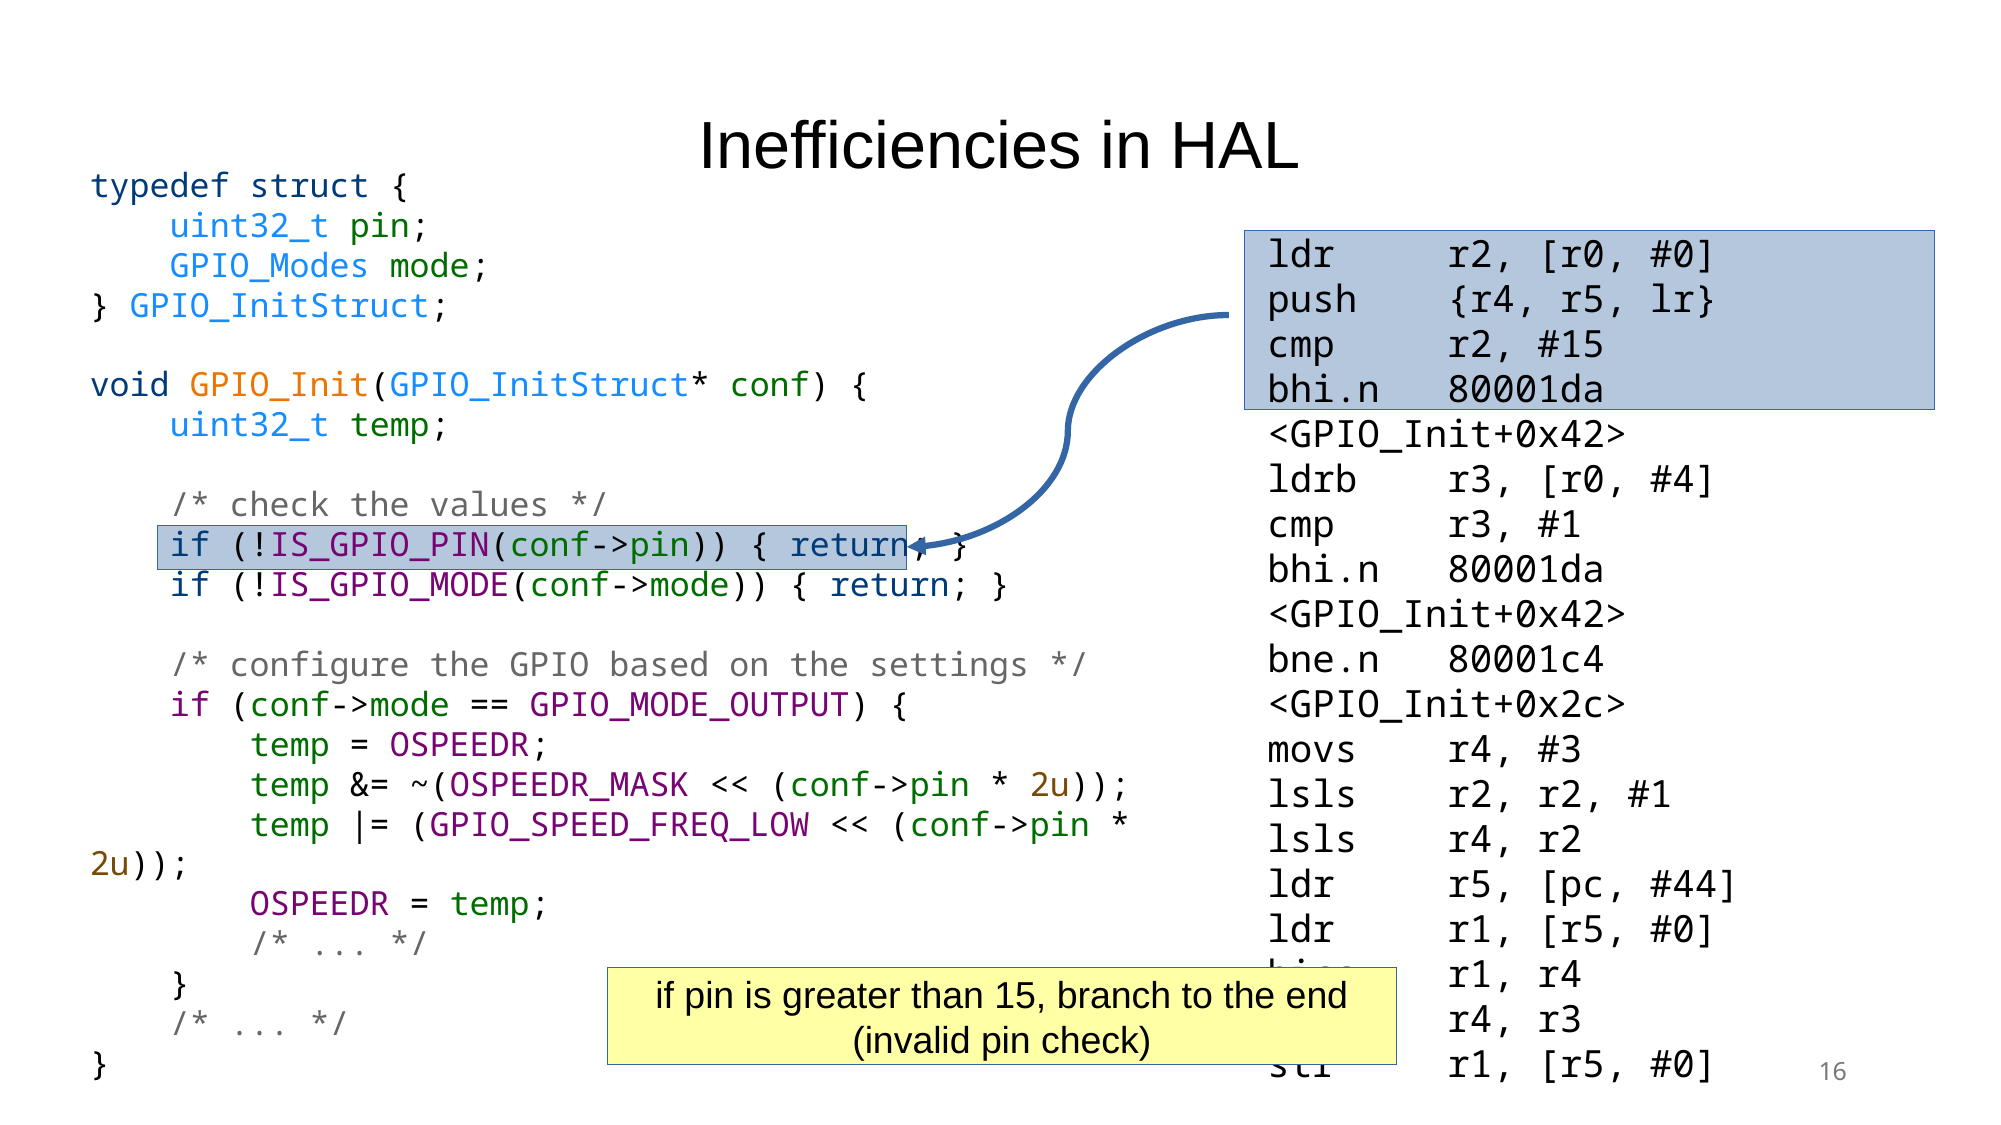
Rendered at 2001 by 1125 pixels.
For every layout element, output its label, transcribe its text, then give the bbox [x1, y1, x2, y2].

text_box if pin is greater than 15, branch to the end (invalid pin check) [607, 967, 1397, 1065]
text_box typedef struct { uint32_t pin; GPIO_Modes mode; } GPIO_InitStruct; void GPIO_Init(GPIO_InitStruct* conf) { uint32_t temp; /* check the values */ if (!IS_GPIO_PIN(conf->pin)) { return; } if (!IS_GPIO_MODE(conf->mode)) { return; } /* configure the GPIO based on the settings */ if (conf->mode == GPIO_MODE_OUTPUT) { temp = OSPEEDR; temp &= ~(OSPEEDR_MASK << (conf->pin * 2u)); temp |= (GPIO_SPEED_FREQ_LOW << (conf->pin * 2u)); OSPEEDR = temp; /* ... */ } /* ... */ } [75, 156, 1200, 1054]
text_box [1244, 270, 1252, 410]
text_box [906, 314, 1229, 553]
slide_number 16 [1412, 1042, 1862, 1102]
text_box Inefficiencies in HAL [317, 103, 1683, 270]
text_box ldr r2, [r0, #0] push {r4, r5, lr} cmp r2, #15 bhi.n 80001da <GPIO_Init+0x42> ldrb r3, [r0, #4] cmp r3, #1 bhi.n 80001da <GPIO_Init+0x42> bne.n 80001c4 <GPIO_Init+0x2c> movs r4, #3 lsls r2, r2, #1 lsls r4, r2 ldr r5, [pc, #44] ldr r1, [r5, #0] bics r1, r4 movs r4, r3 str r1, [r5, #0] [1252, 222, 1950, 968]
